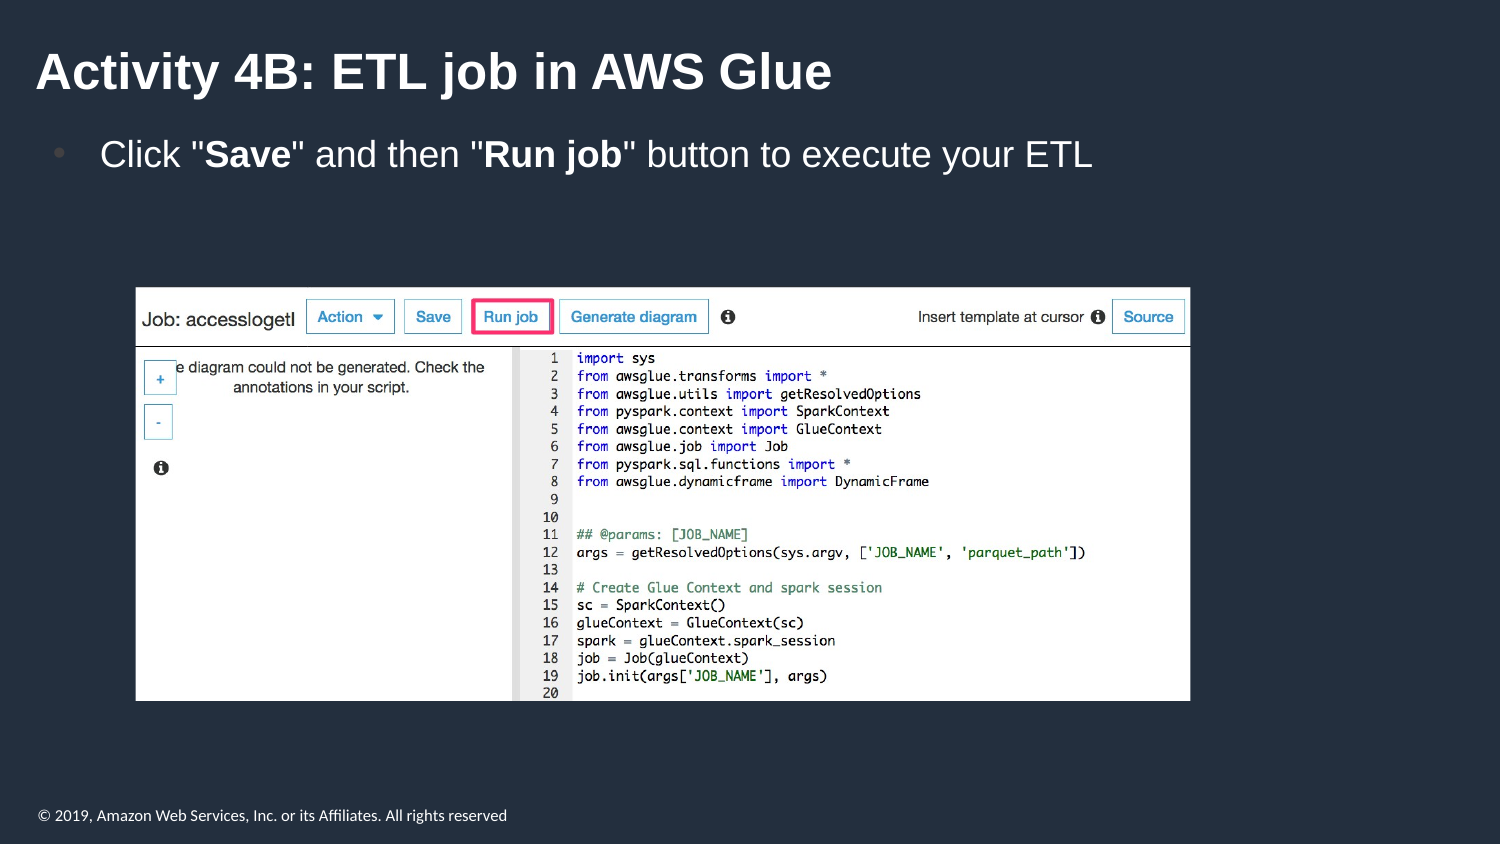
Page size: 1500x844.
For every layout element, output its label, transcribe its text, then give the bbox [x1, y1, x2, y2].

text_box [135, 286, 1191, 701]
title Activity 4B: ETL job in AWS Glue [33, 0, 1468, 140]
text_box Click "Save" and then "Run job" button to execute your ETL [50, 126, 1382, 175]
